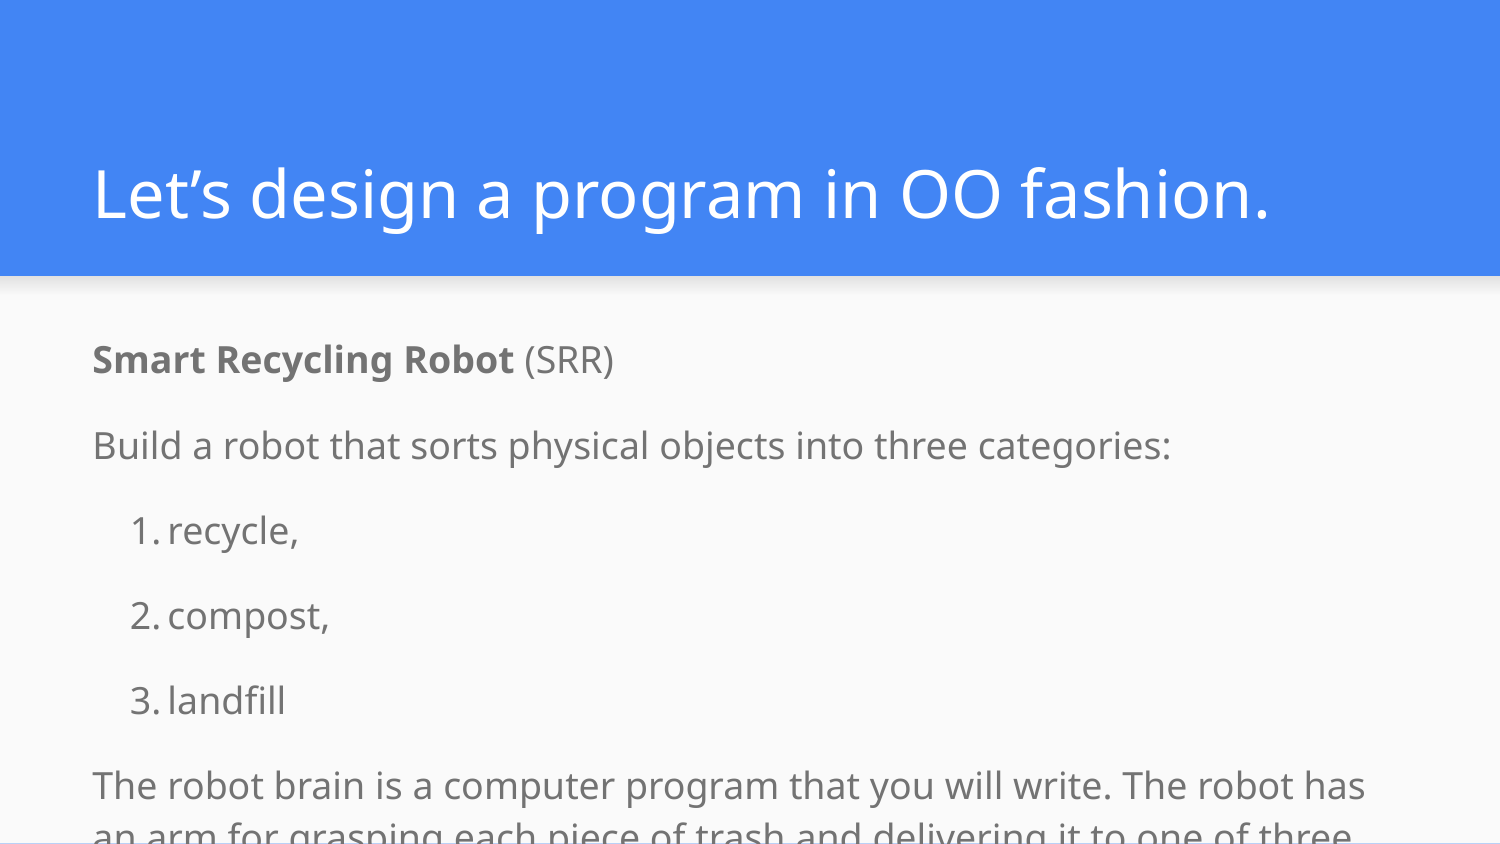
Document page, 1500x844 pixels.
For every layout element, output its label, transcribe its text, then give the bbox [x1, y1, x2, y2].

list Smart Recycling Robot (SRR) Build a robot that sorts physical objects into three categories: recycle, compost, landfill The robot brain is a computer program that you will write. The robot has an arm for grasping each piece of trash and delivering it to one of three bins. [77, 314, 1427, 831]
title Let’s design a program in OO fashion. [77, 121, 1427, 248]
